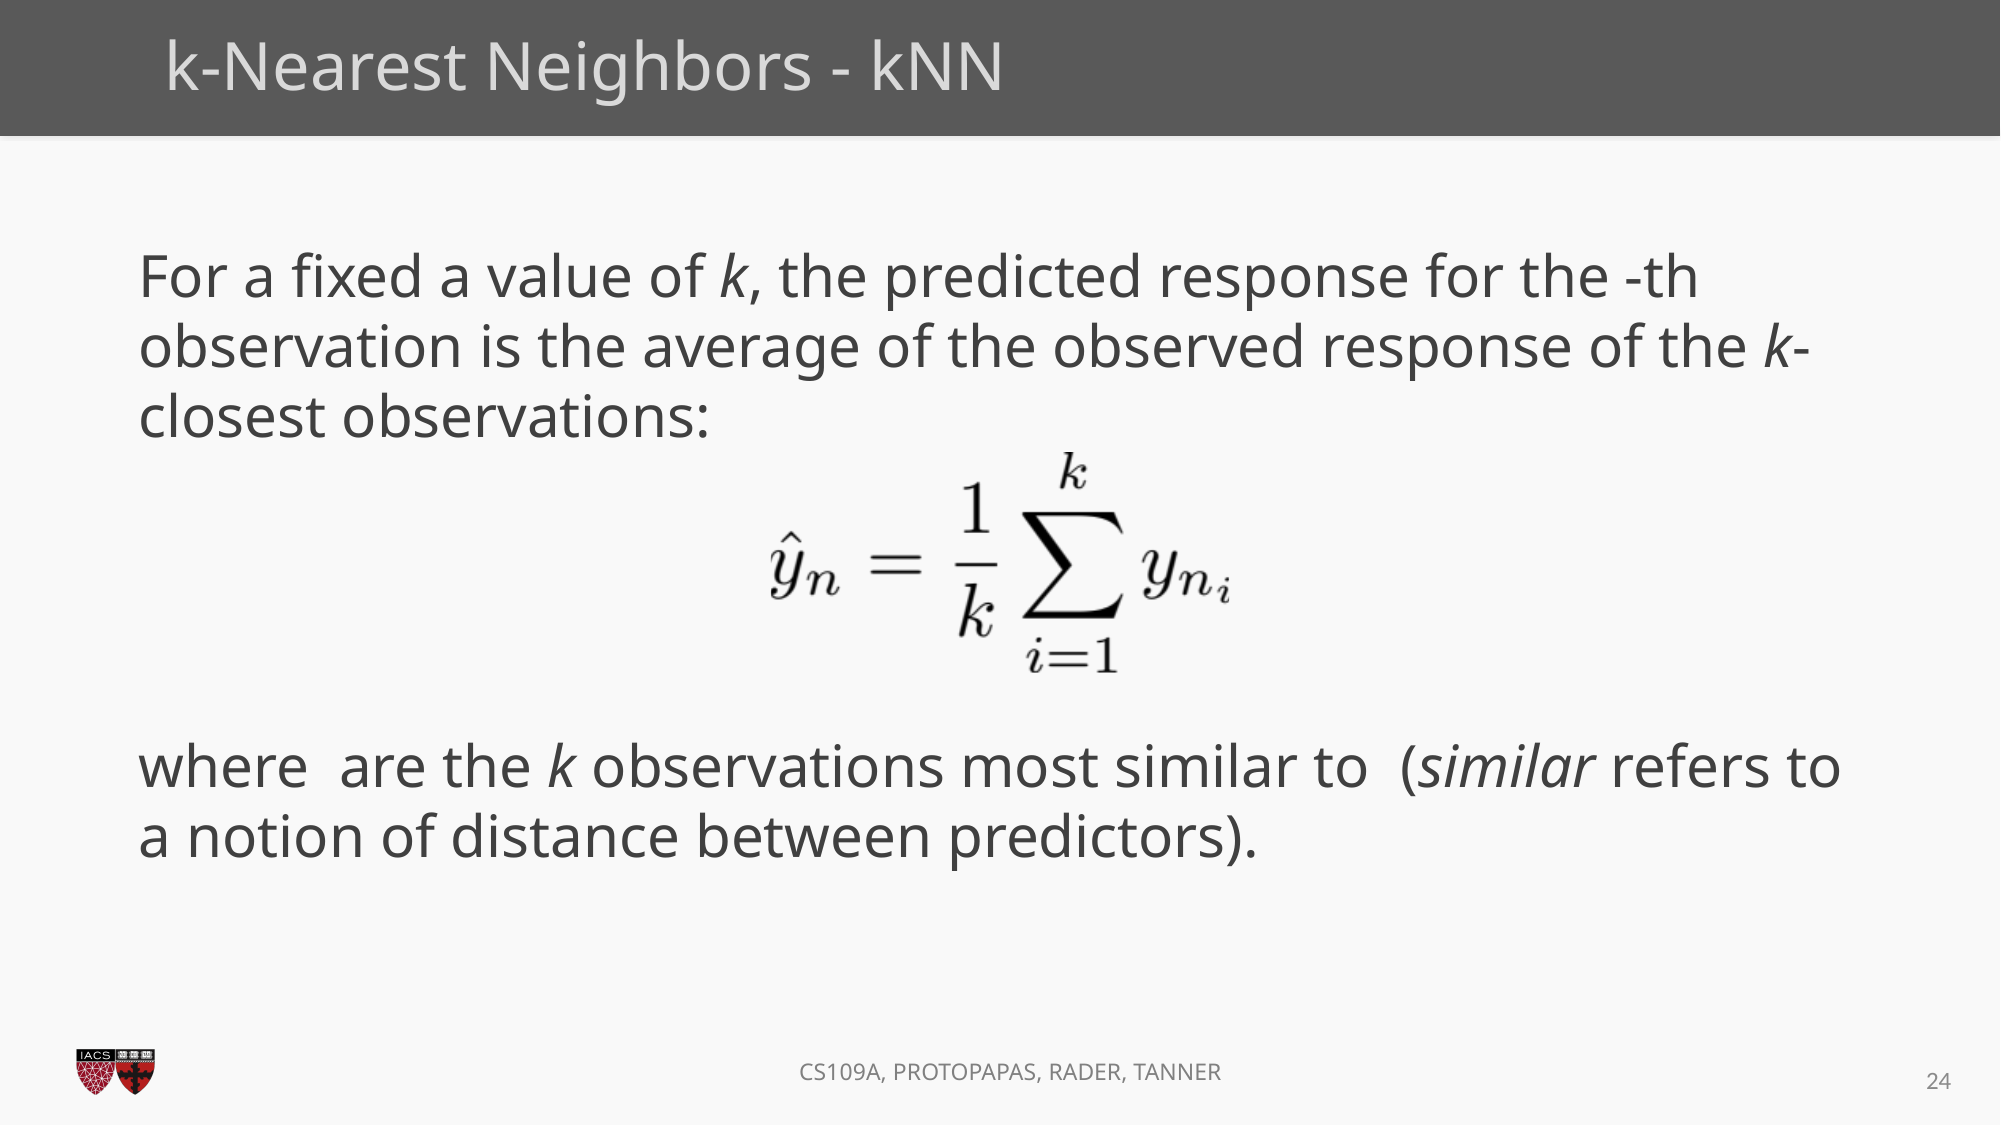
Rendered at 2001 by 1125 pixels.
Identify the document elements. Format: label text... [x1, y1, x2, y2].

picture [770, 451, 1230, 674]
title k-Nearest Neighbors - kNN [0, 0, 2000, 136]
slide_number 23 [1500, 1050, 1967, 1110]
text_box [1173, 1038, 1204, 1100]
picture [75, 1049, 155, 1095]
